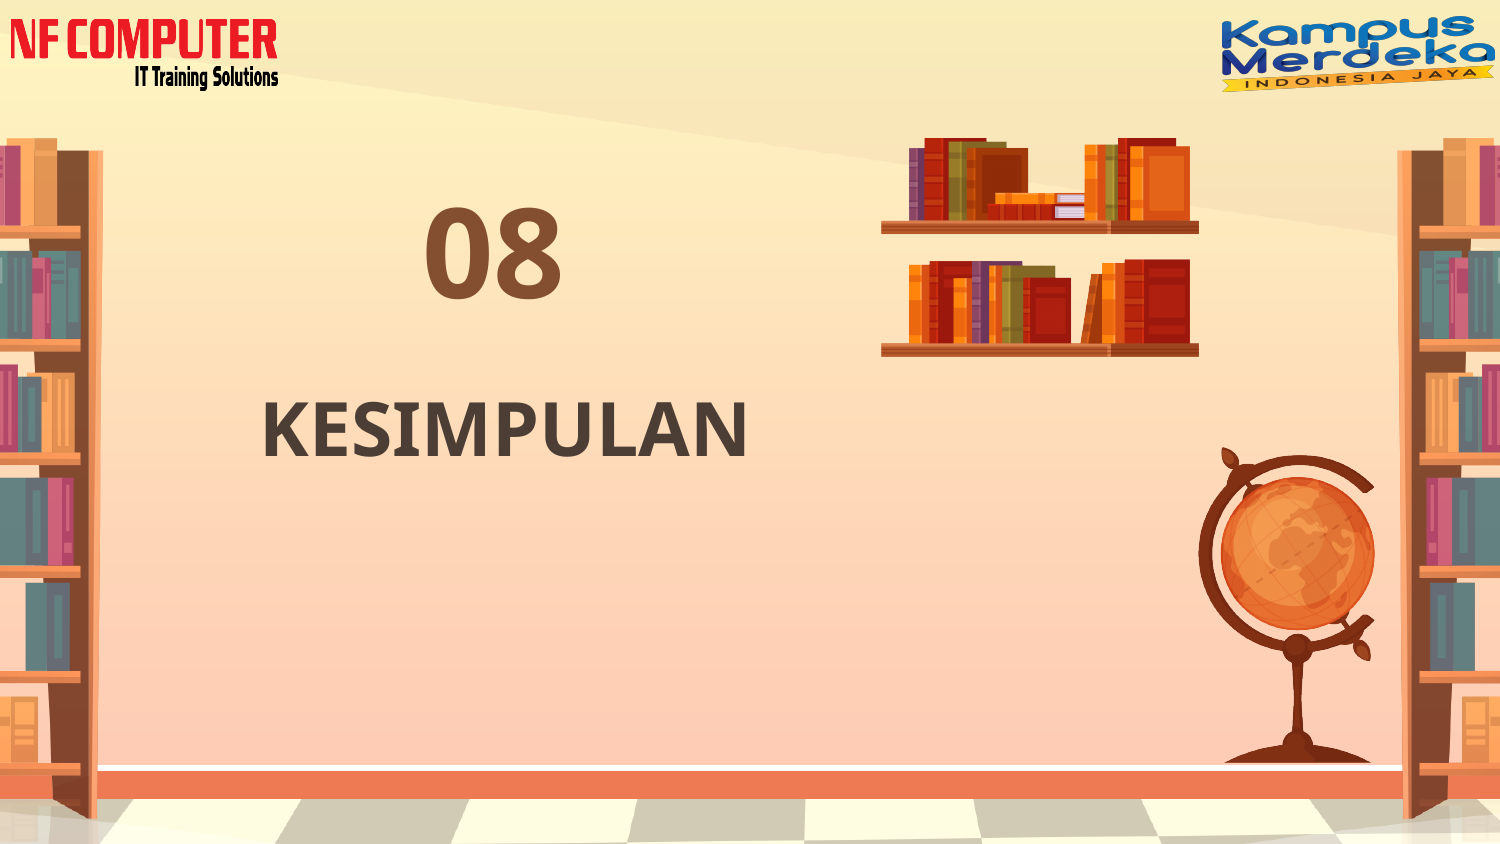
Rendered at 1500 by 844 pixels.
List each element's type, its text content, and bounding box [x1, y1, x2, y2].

title 08 [400, 187, 588, 310]
title KESIMPULAN [155, 322, 857, 547]
picture [0, 0, 1500, 844]
